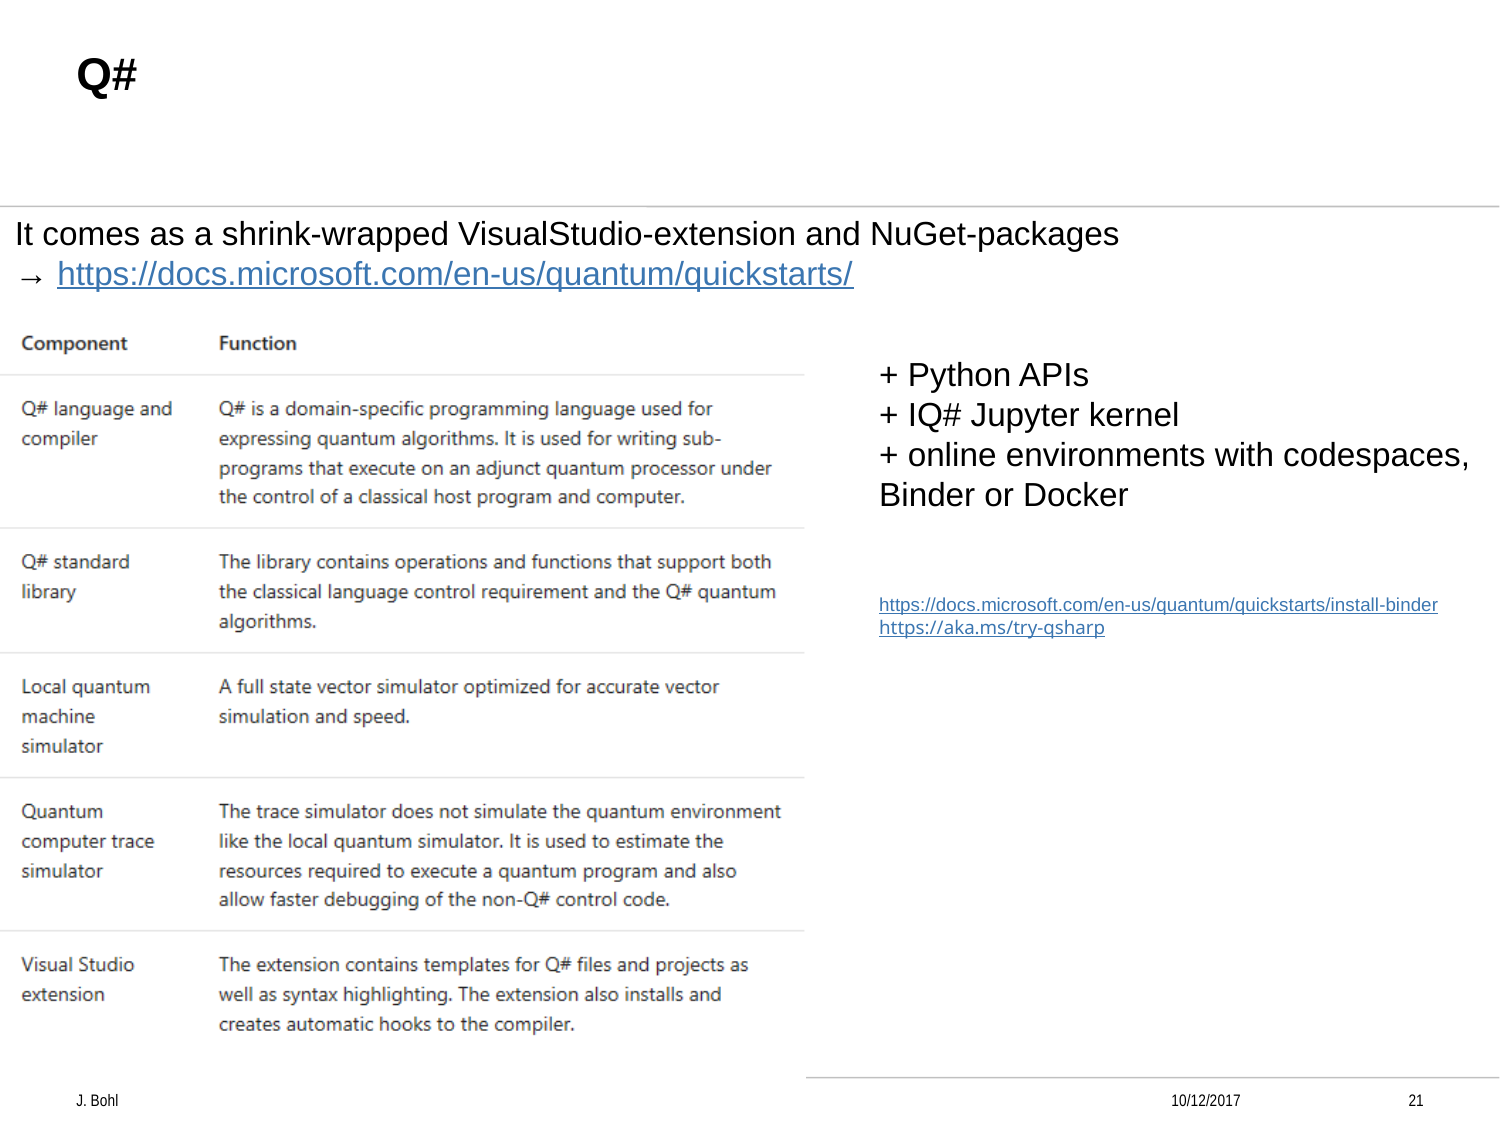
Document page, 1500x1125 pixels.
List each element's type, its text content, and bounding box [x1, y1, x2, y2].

text_box + Python APIs + IQ# Jupyter kernel + online environments with codespaces, Binder or Docker https://docs.microsoft.com/en-us/quantum/quickstarts/install-binder https://aka.ms/try-qsharp [864, 346, 1489, 649]
text_box It comes as a shrink-wrapped VisualStudio-extension and NuGet-packages → https://docs.microsoft.com/en-us/quantum/quickstarts/ [0, 204, 1500, 300]
picture [0, 319, 806, 1083]
title Q# [76, 50, 1095, 204]
